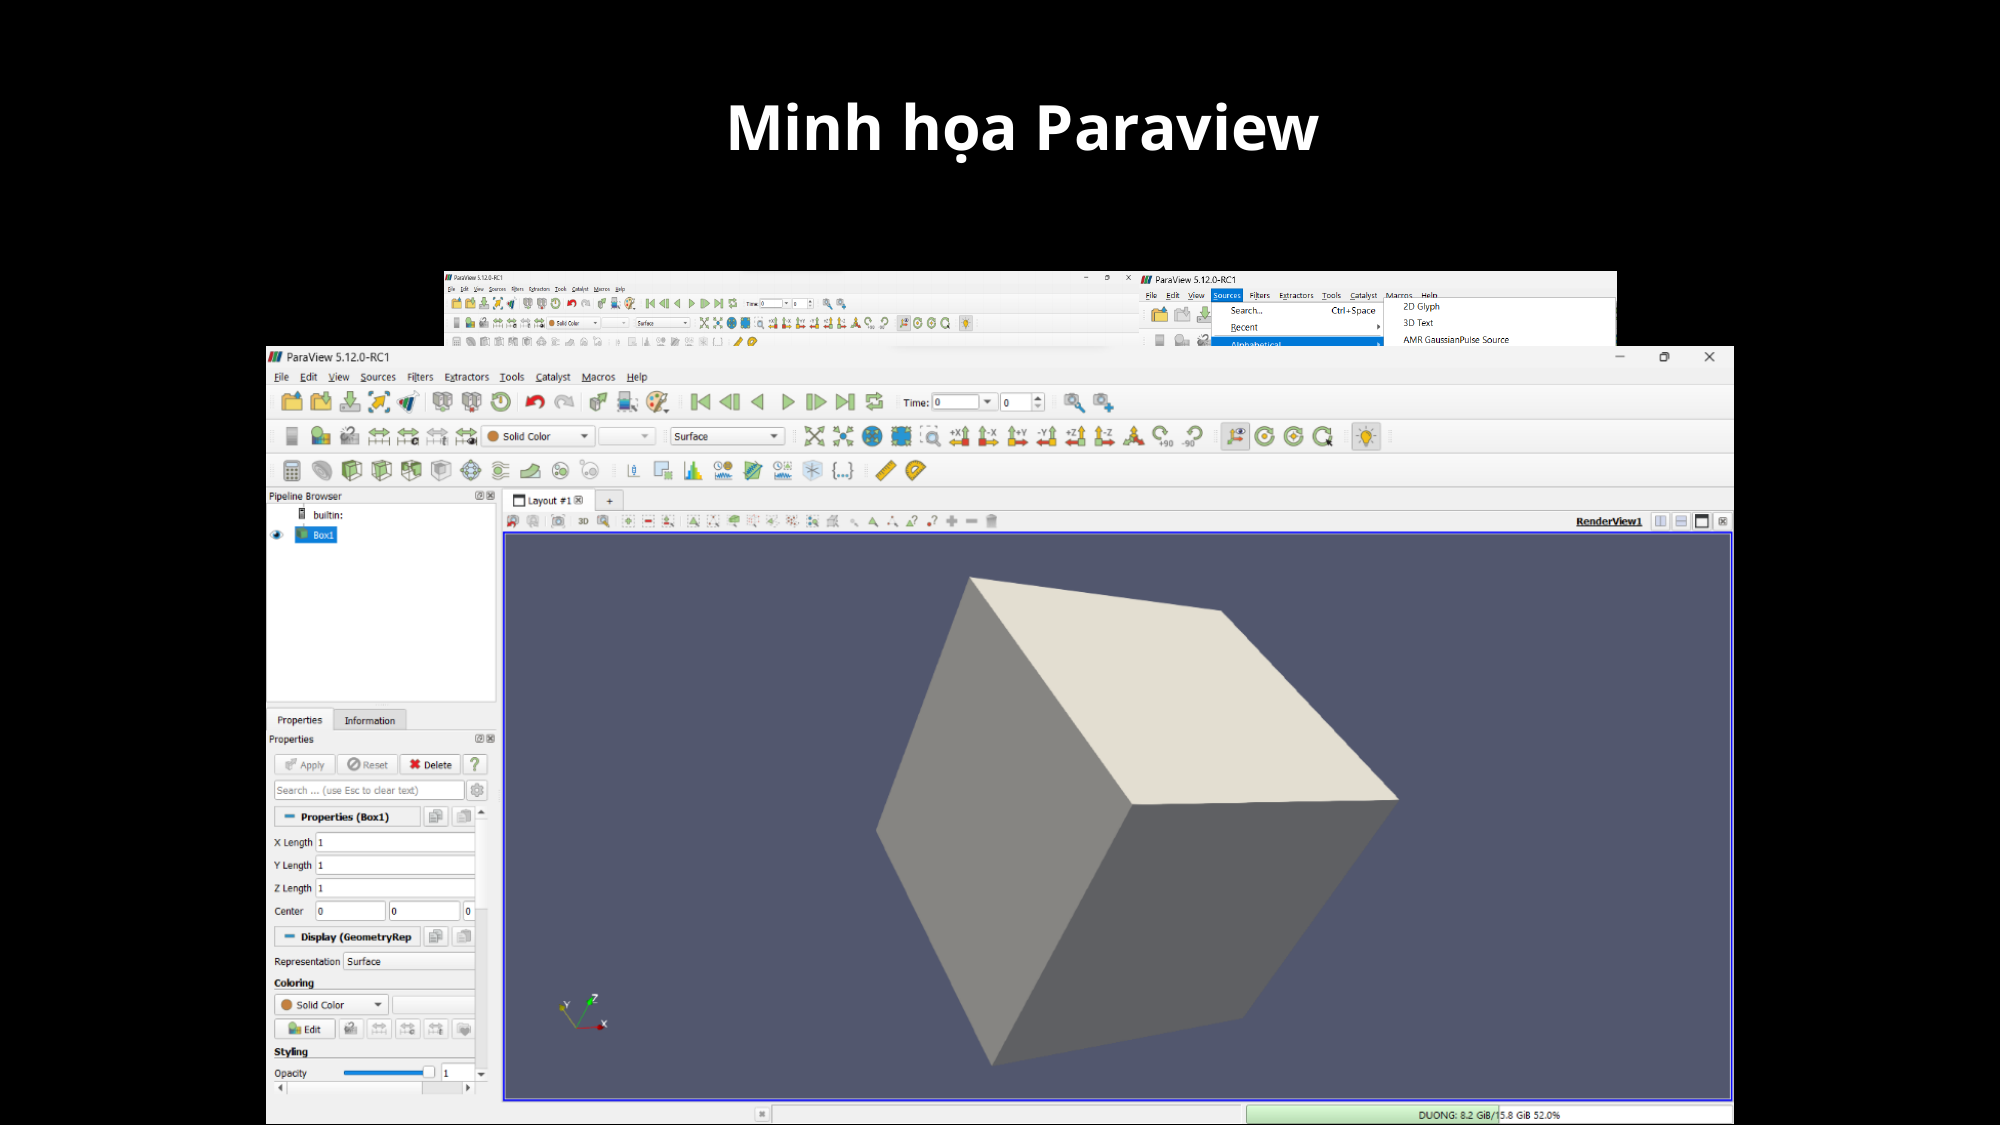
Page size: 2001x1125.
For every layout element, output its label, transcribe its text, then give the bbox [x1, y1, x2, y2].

text_box Minh họa Paraview [710, 80, 1449, 170]
picture [266, 271, 1734, 1124]
